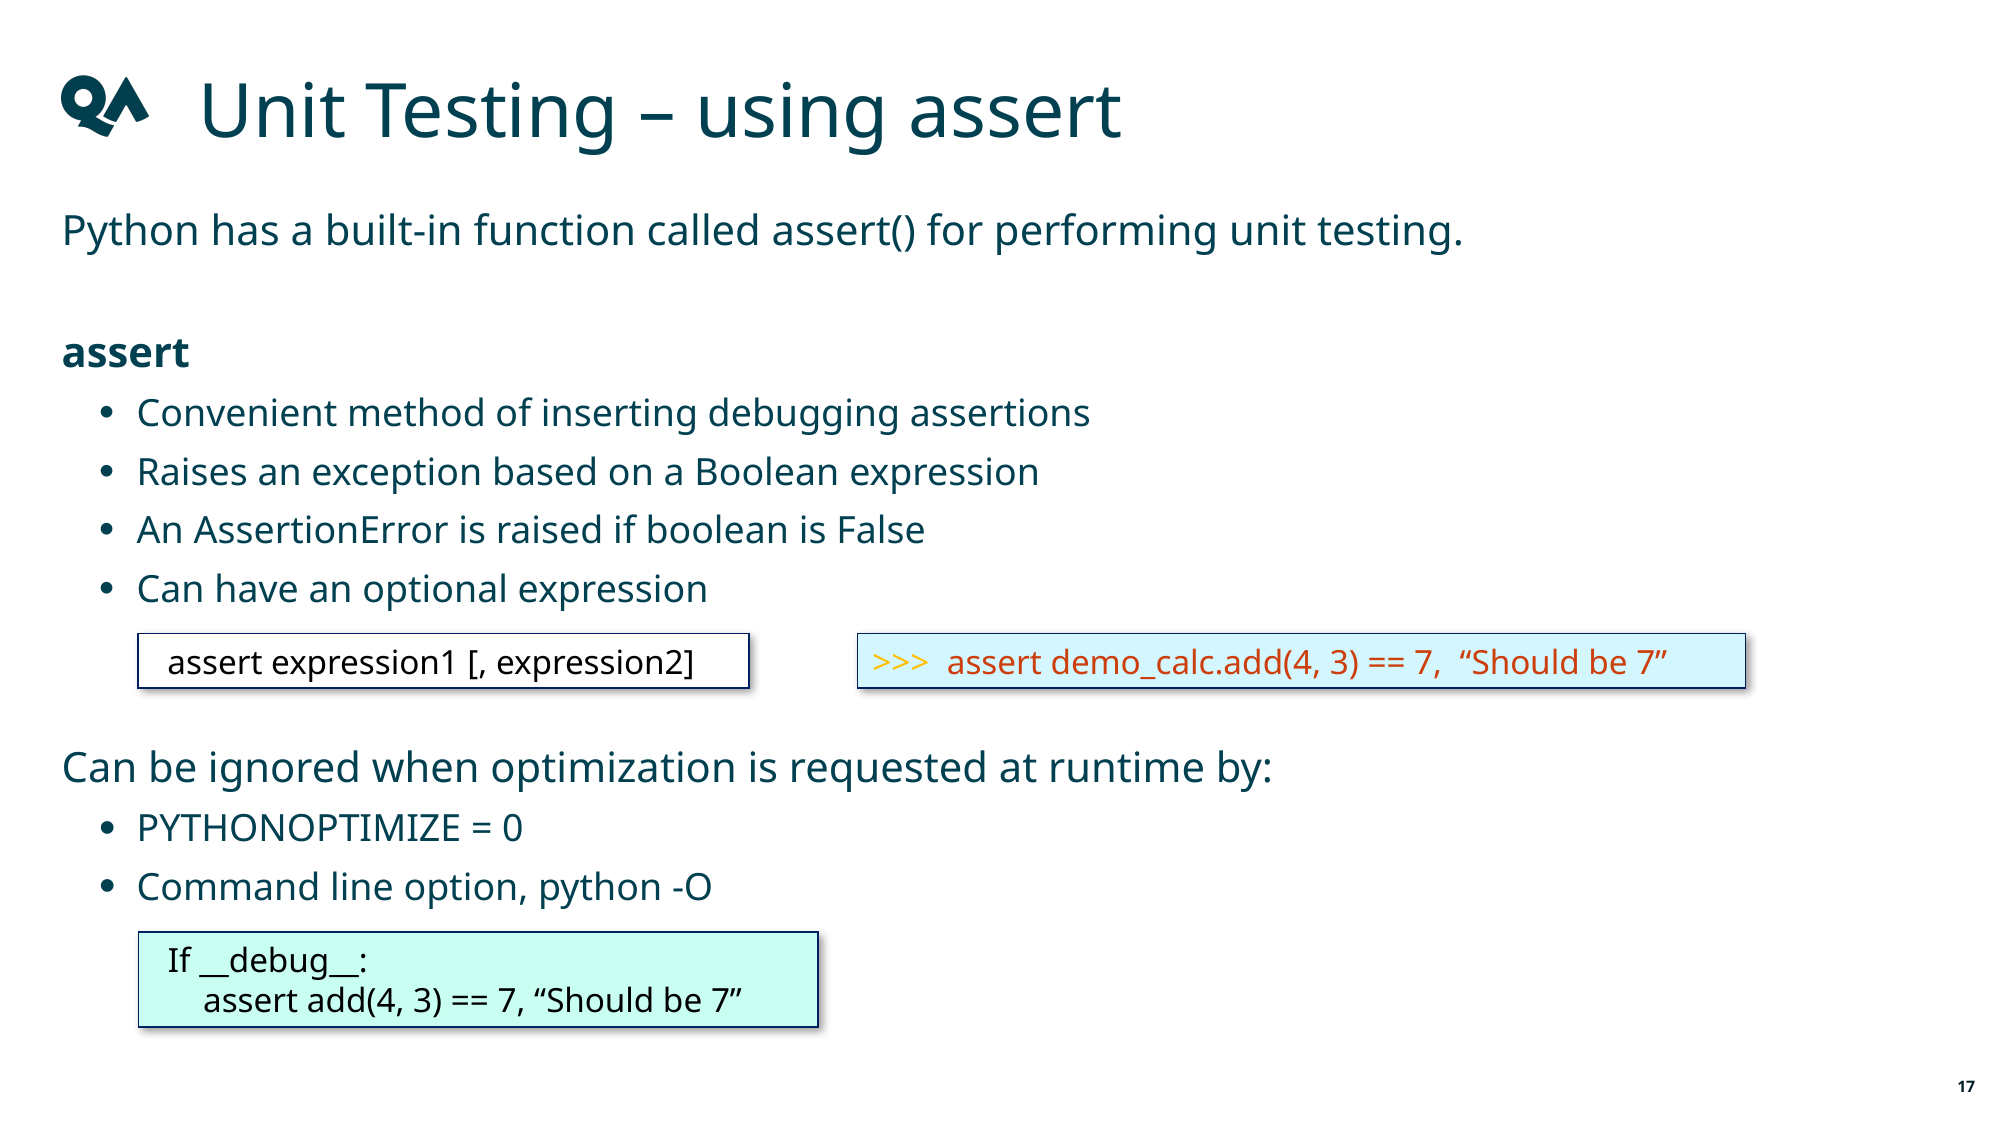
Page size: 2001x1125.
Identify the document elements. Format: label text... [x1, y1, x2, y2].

text_box assert expression1 [, expression2] [137, 633, 749, 689]
list Python has a built-in function called assert() for performing unit testing. assert Convenient method of inserting debugging assertions Raises an exception based on a Boolean expression An AssertionError is raised if boolean is False Can have an optional expression Can be ignored when optimization is requested at runtime by: PYTHONOPTIMIZE = 0 Command line option, python -O [61, 203, 1937, 1063]
list Unit Testing – using assert [198, 62, 1937, 148]
text_box >>> assert demo_calc.add(4, 3) == 7, “Should be 7” [857, 633, 1746, 689]
picture [44, 61, 166, 148]
text_box If __debug__: assert add(4, 3) == 7, “Should be 7” [138, 932, 818, 1027]
slide_number 17 [1846, 1068, 1976, 1098]
